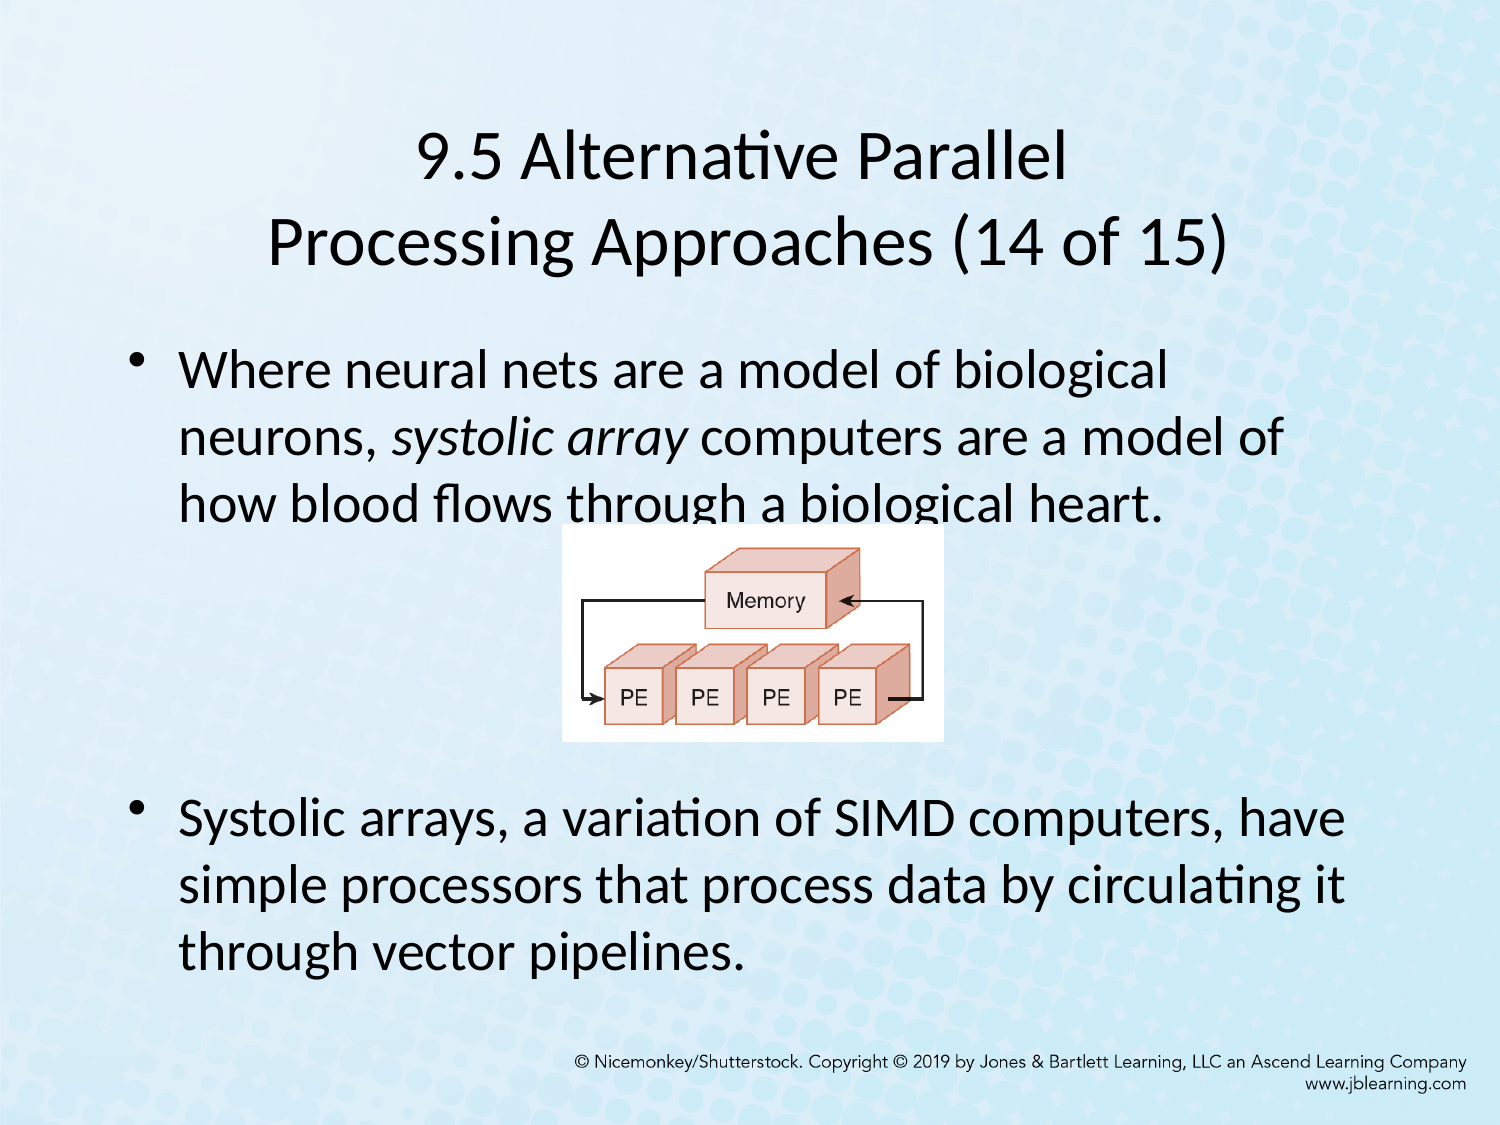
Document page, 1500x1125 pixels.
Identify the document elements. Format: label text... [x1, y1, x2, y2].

title 9.5 Alternative Parallel Processing Approaches (14 of 15) [112, 99, 1388, 288]
picture [0, 0, 1500, 1125]
list Where neural nets are a model of biological neurons, systolic array computers are a model of how blood flows through a biological heart. Systolic arrays, a variation of SIMD computers, have simple processors that process data by circulating it through vector pipelines. [112, 324, 1388, 1000]
